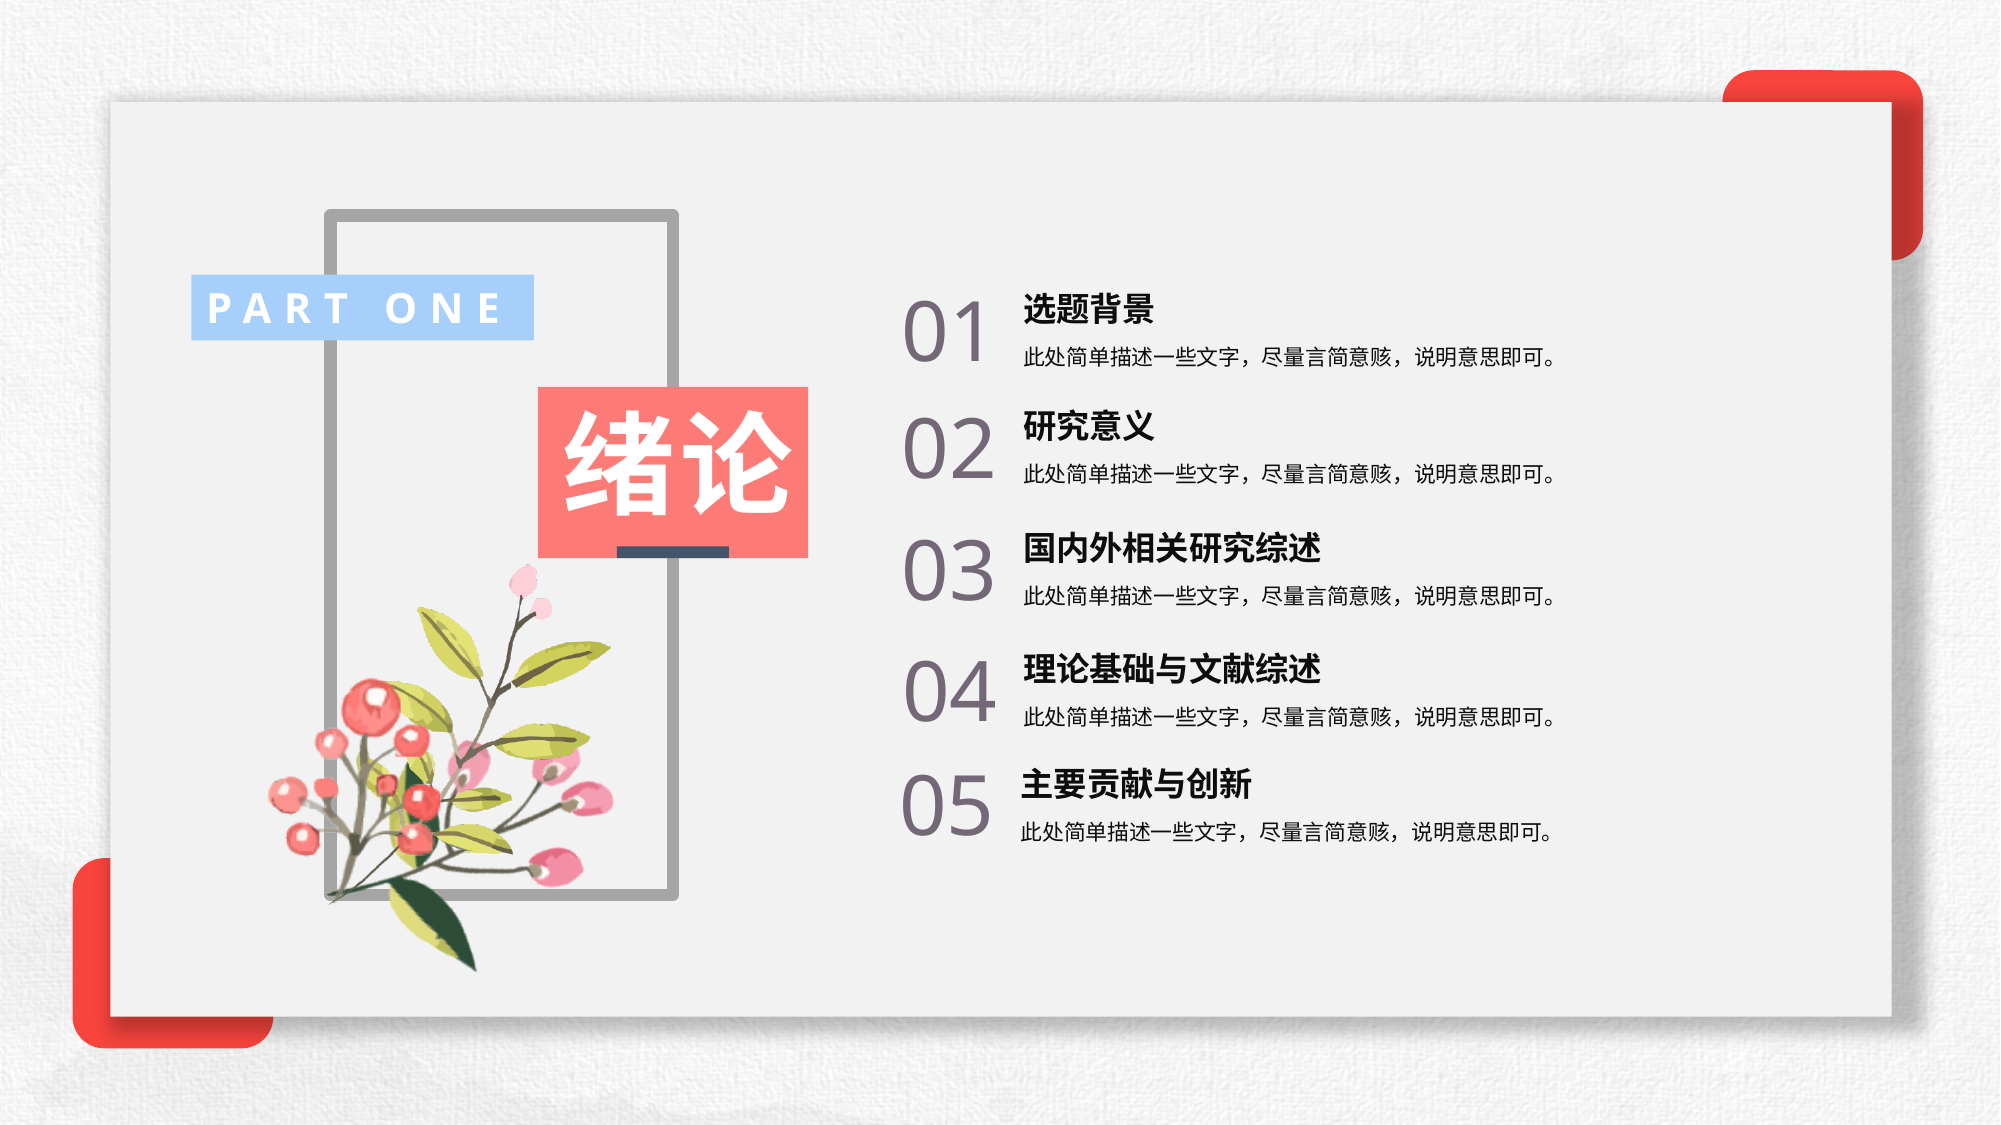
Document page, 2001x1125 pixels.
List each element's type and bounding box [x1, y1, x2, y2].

picture [0, 0, 2000, 1125]
text_box [887, 270, 1615, 387]
text_box [887, 629, 1615, 746]
text_box [887, 508, 1615, 625]
text_box [884, 744, 1612, 861]
text_box [887, 387, 1615, 504]
text_box [72, 70, 1924, 1049]
